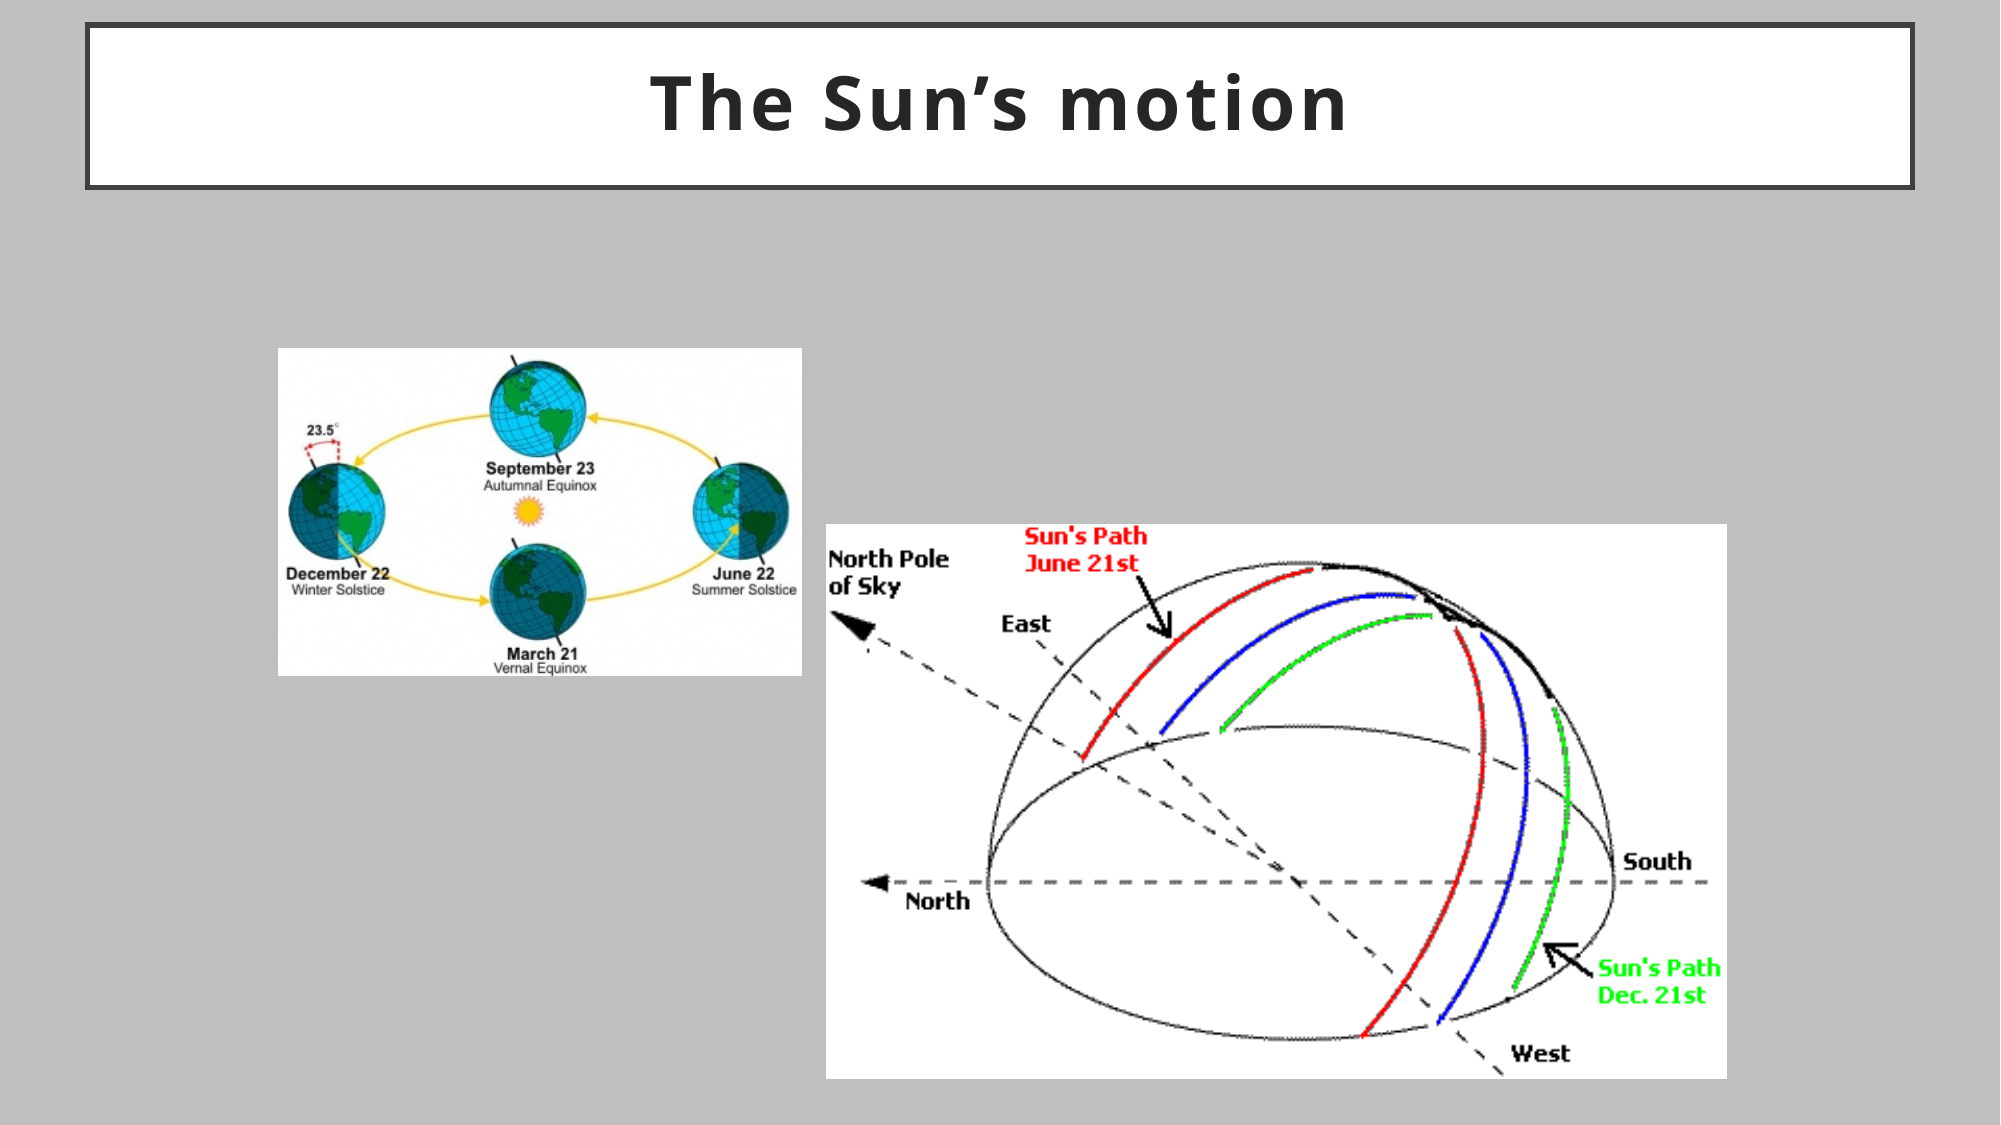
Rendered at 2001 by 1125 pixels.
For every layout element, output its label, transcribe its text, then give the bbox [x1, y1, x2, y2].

picture [278, 348, 802, 676]
picture [826, 524, 1727, 1079]
title The Sun’s motion [85, 22, 1915, 190]
